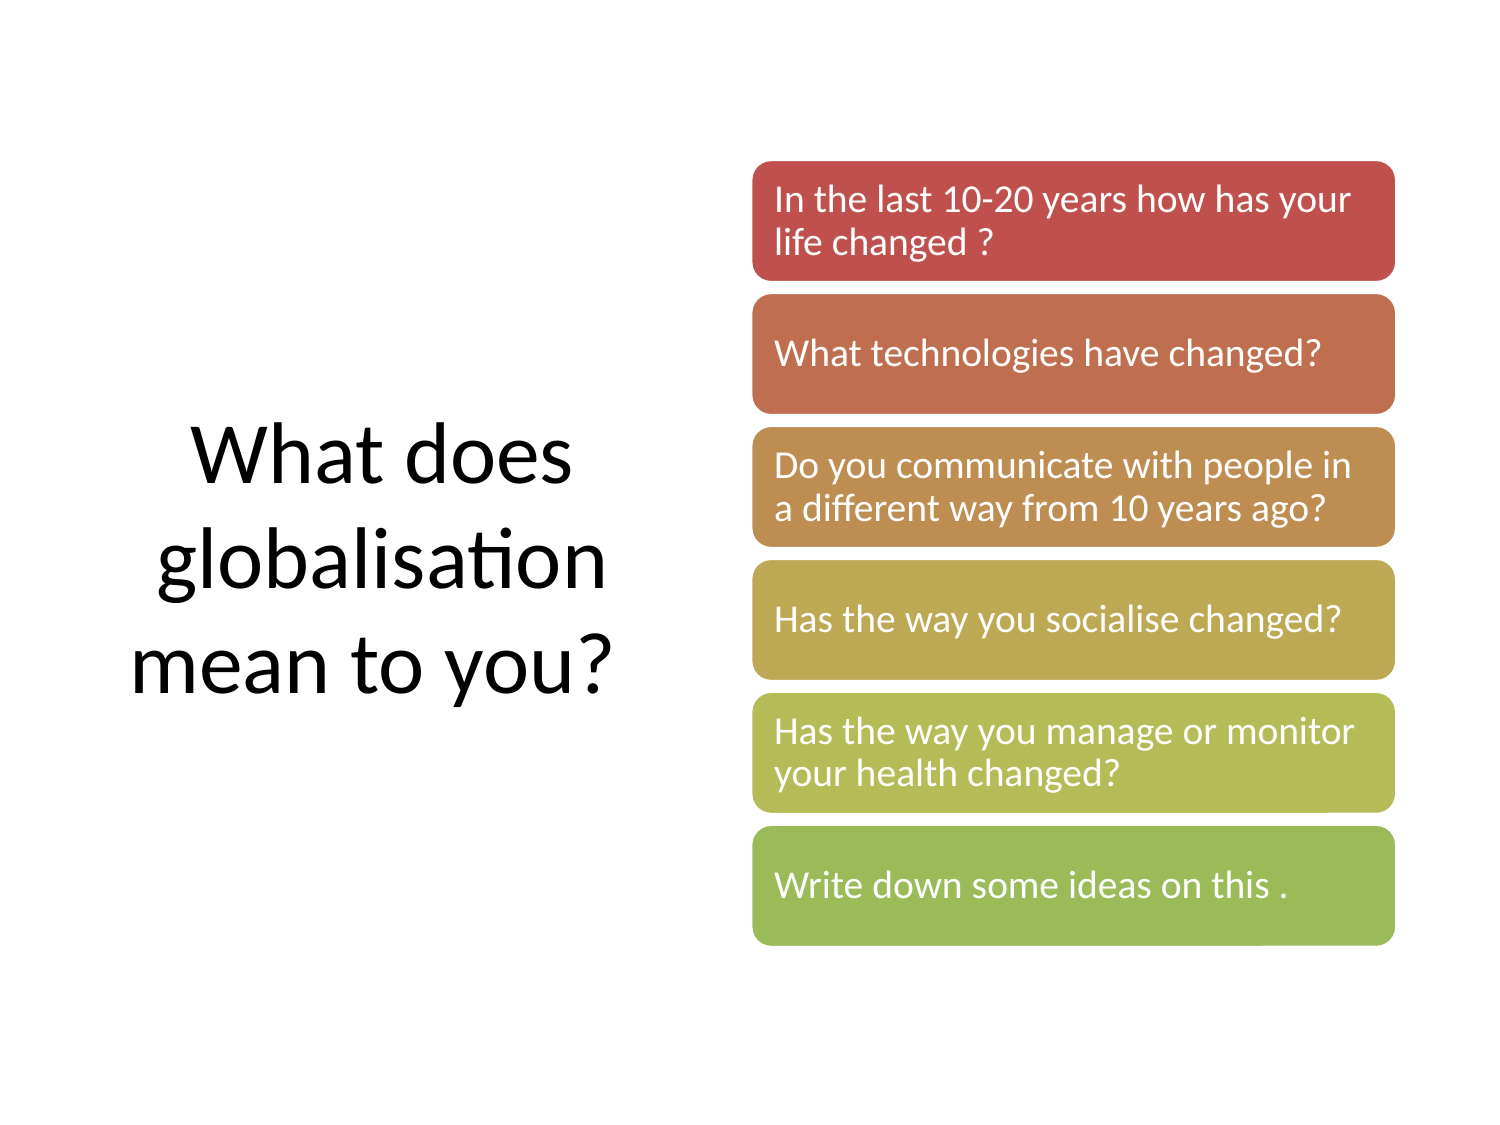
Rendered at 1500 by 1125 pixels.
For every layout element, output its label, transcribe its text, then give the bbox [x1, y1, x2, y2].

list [750, 101, 1398, 1006]
title What does globalisation mean to you? [63, 101, 702, 1005]
